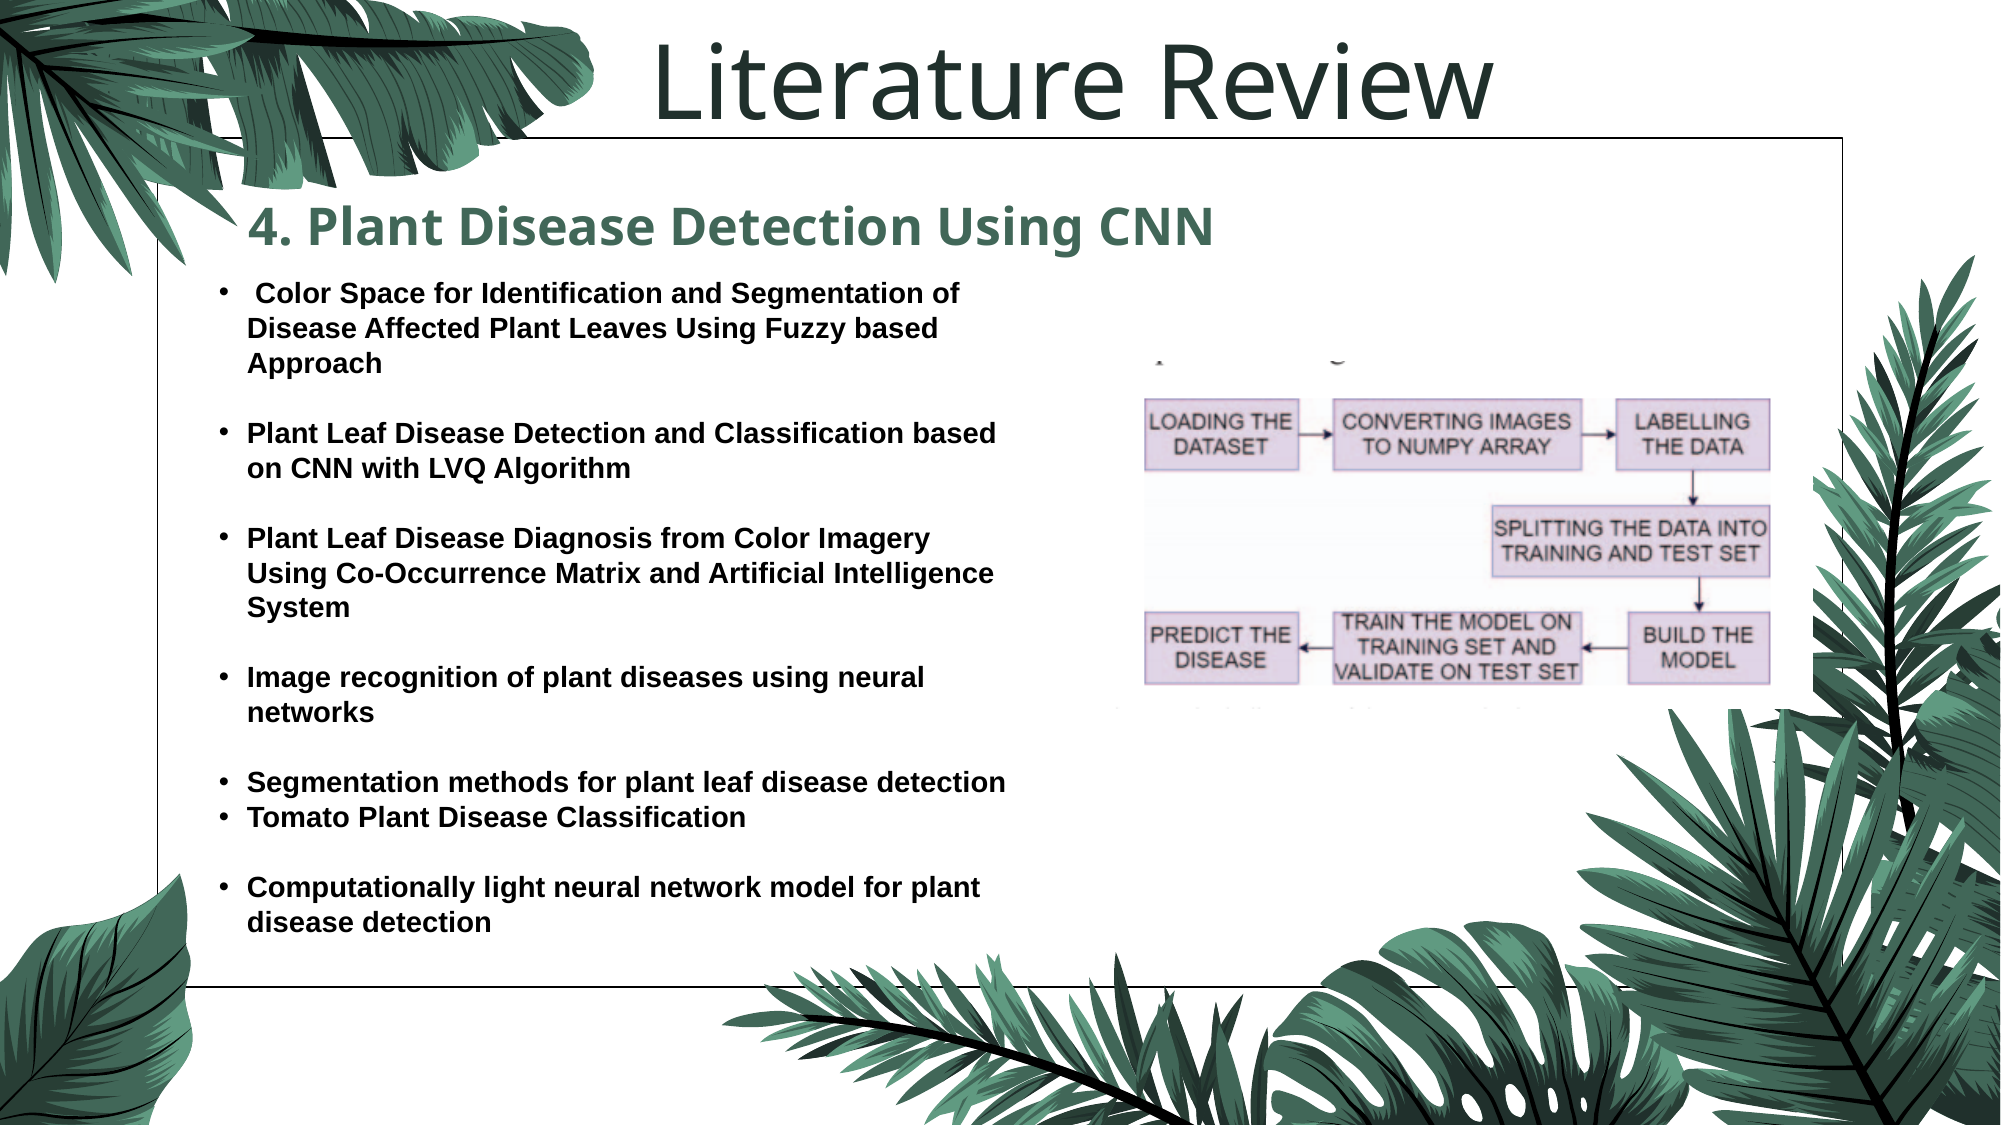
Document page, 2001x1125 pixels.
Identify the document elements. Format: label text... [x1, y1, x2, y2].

text_box Color Space for Identification and Segmentation of Disease Affected Plant Leaves Using Fuzzy based Approach Plant Leaf Disease Detection and Classification based on CNN with LVQ Algorithm Plant Leaf Disease Diagnosis from Color Imagery Using Co-Occurrence Matrix and Artificial Intelligence System Image recognition of plant diseases using neural networks Segmentation methods for plant leaf disease detection Tomato Plant Disease Classification Computationally light neural network model for plant disease detection [204, 266, 1029, 946]
title Literature Review [634, 0, 2000, 178]
subtitle 4. Plant Disease Detection Using CNN [215, 178, 2000, 356]
picture [1107, 361, 1813, 709]
